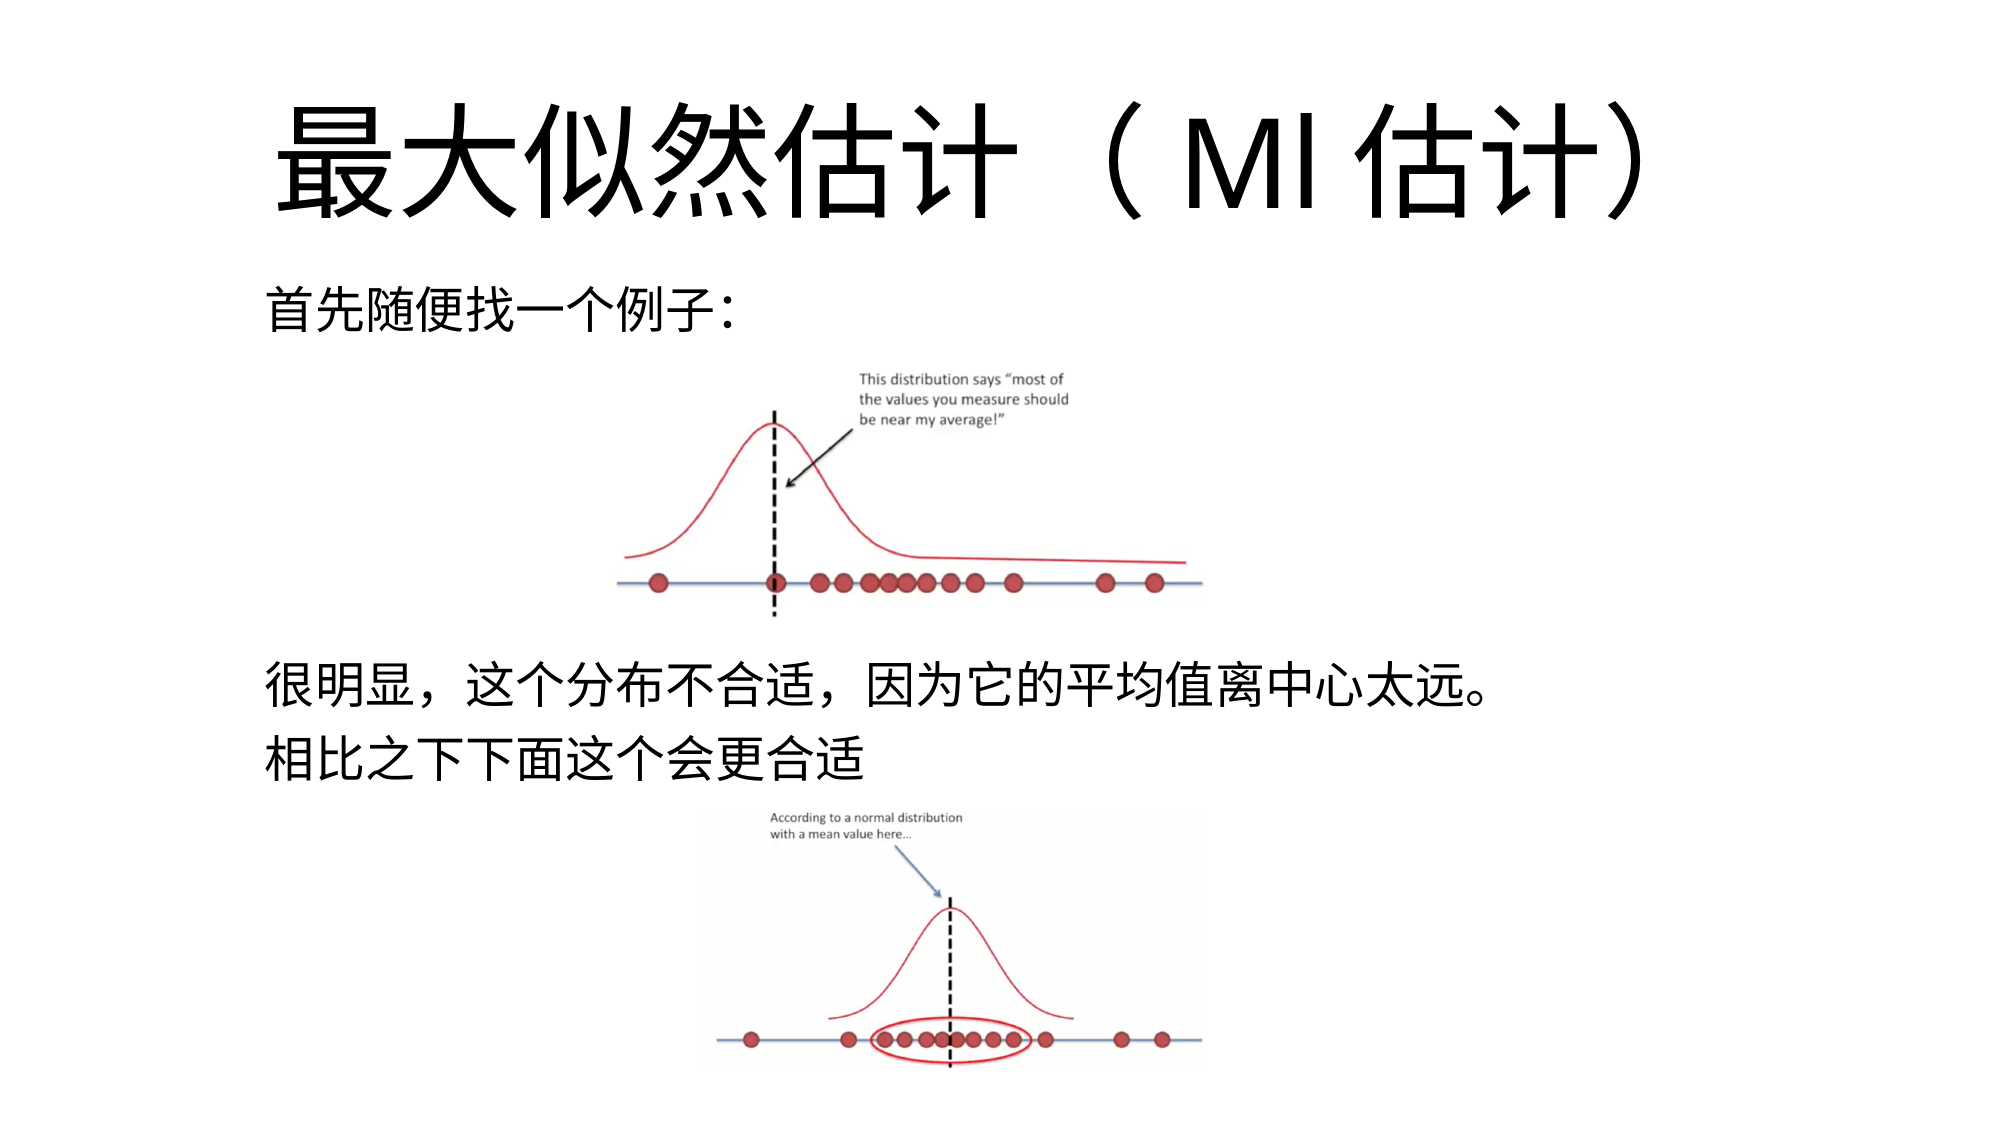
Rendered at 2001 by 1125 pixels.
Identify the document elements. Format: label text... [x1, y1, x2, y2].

subtitle 首先随便找一个例子： 很明显，这个分布不合适，因为它的平均值离中心太远。 相比之下下面这个会更合适 [249, 278, 1750, 1037]
picture [589, 345, 1217, 621]
picture [697, 810, 1208, 1072]
title 最大似然估计（Ml估计） [249, 73, 1750, 244]
